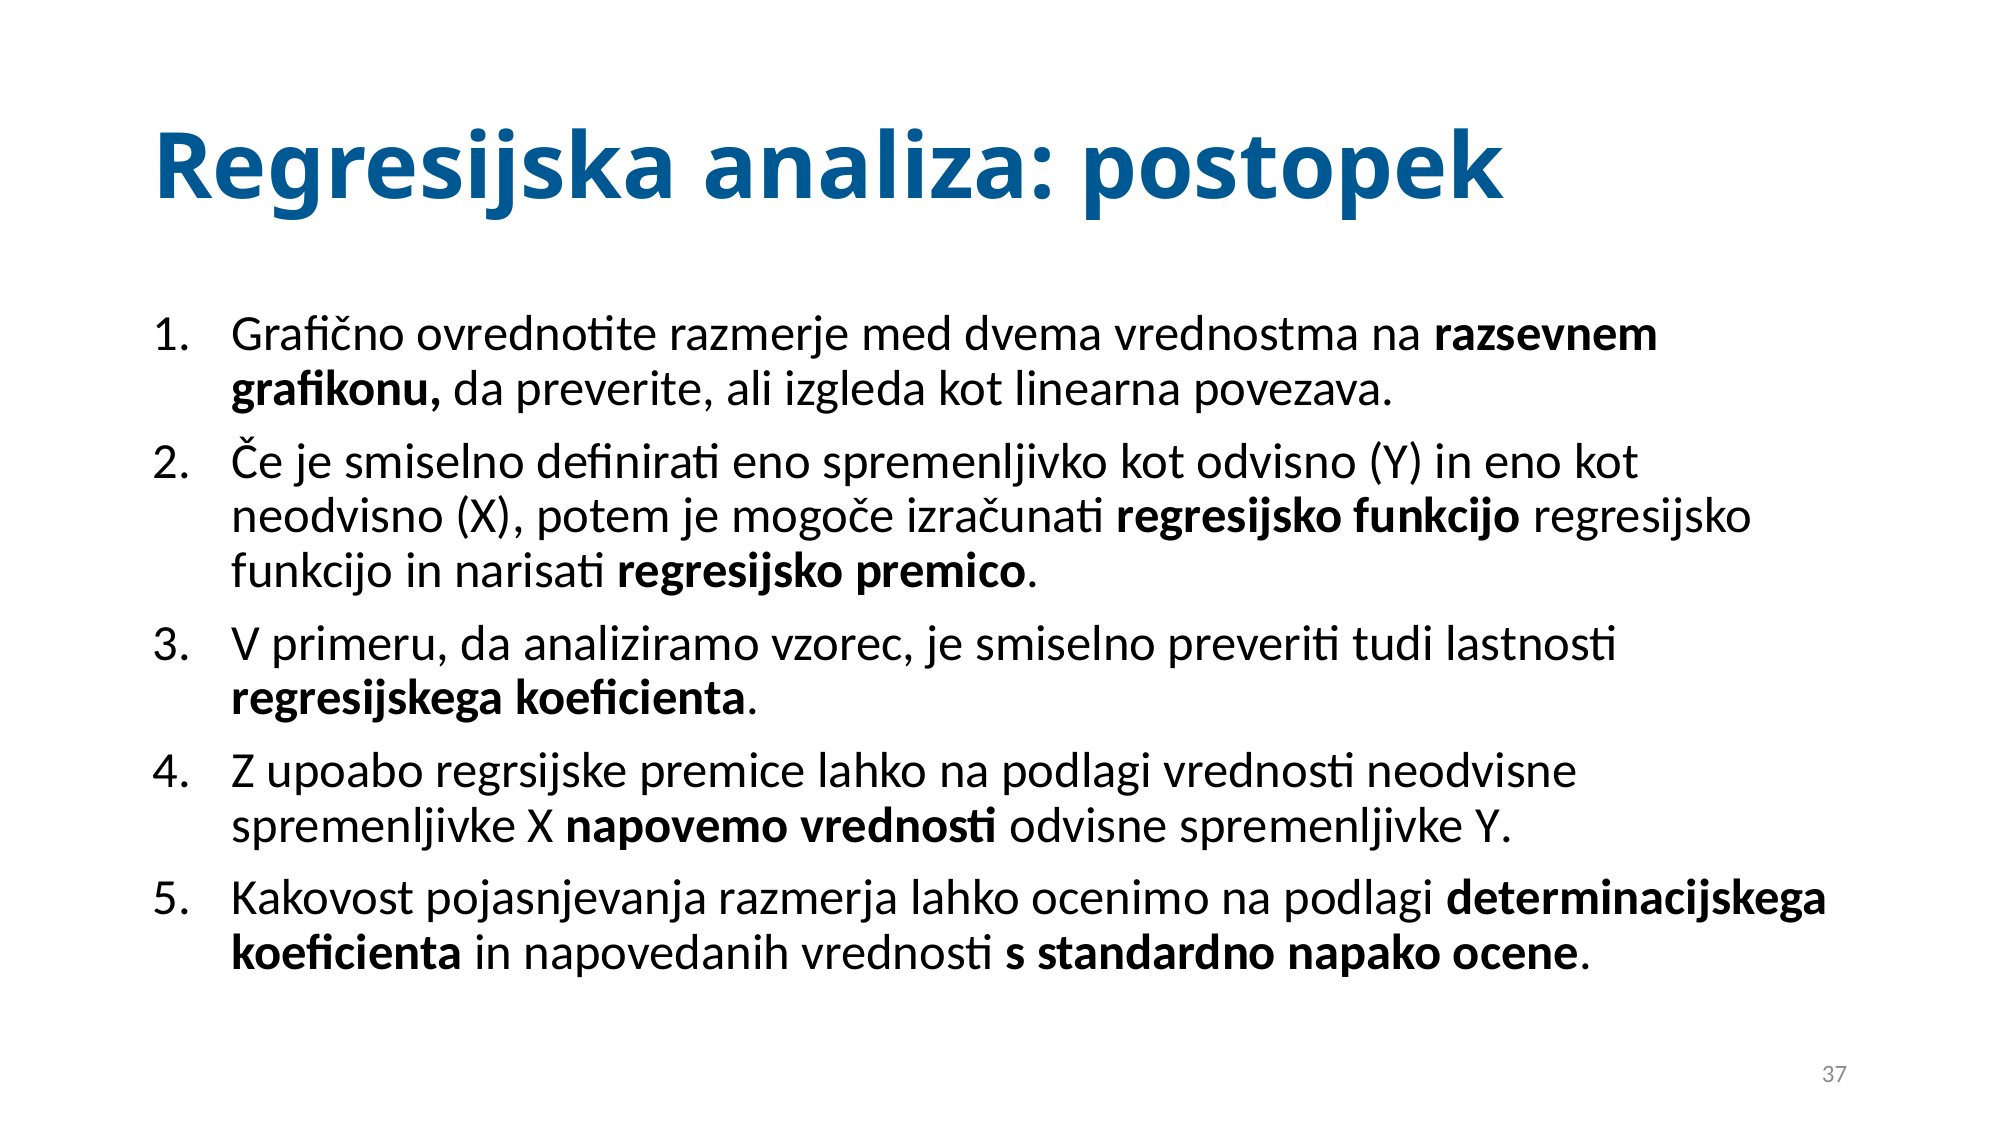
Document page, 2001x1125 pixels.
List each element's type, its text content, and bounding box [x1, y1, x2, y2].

list Grafično ovrednotite razmerje med dvema vrednostma na razsevnem grafikonu, da preverite, ali izgleda kot linearna povezava. Če je smiselno definirati eno spremenljivko kot odvisno (Y) in eno kot neodvisno (X), potem je mogoče izračunati regresijsko funkcijo regresijsko funkcijo in narisati regresijsko premico. V primeru, da analiziramo vzorec, je smiselno preveriti tudi lastnosti regresijskega koeficienta. Z upoabo regrsijske premice lahko na podlagi vrednosti neodvisne spremenljivke X napovemo vrednosti odvisne spremenljivke Y. Kakovost pojasnjevanja razmerja lahko ocenimo na podlagi determinacijskega koeficienta in napovedanih vrednosti s standardno napako ocene. [137, 299, 1863, 1014]
slide_number 37 [1412, 1042, 1863, 1103]
title Regresijska analiza: postopek [137, 59, 1863, 278]
